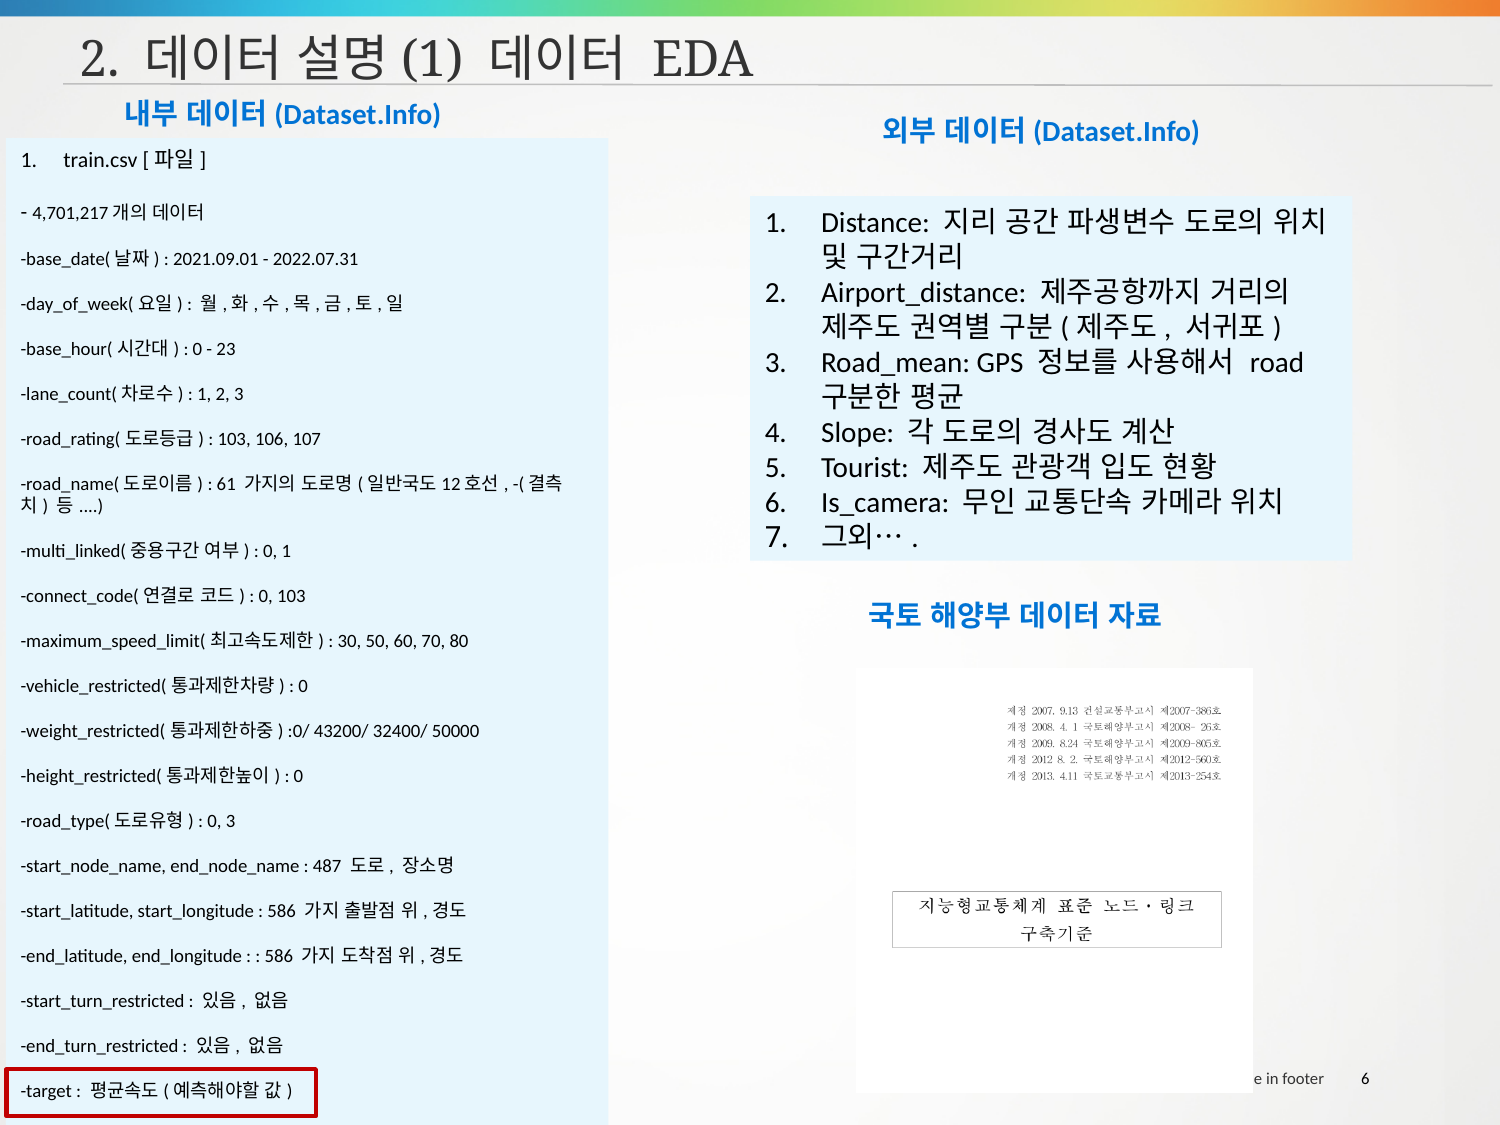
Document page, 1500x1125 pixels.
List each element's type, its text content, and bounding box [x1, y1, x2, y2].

text_box 국토 해양부 데이터 자료 [853, 589, 1249, 640]
picture [0, 0, 1500, 1125]
text_box 외부 데이터(Dataset.Info) [868, 104, 1264, 155]
text_box Distance: 지리 공간 파생변수 도로의 위치 및 구간거리 Airport_distance: 제주공항까지 거리의 제주도 권역별 구분(제주도, 서귀포) Road_mean: GPS 정보를 사용해서 road 구분한 평균 Slope: 각 도로의 경사도 계산 Tourist: 제주도 관광객 입도 현황 Is_camera: 무인 교통단속 카메라 위치 그외…. [750, 196, 1353, 561]
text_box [5, 137, 609, 1125]
text_box 2. 데이터 설명(1) 데이터 EDA [64, 19, 1368, 82]
text_box 내부 데이터(Dataset.Info) [109, 94, 505, 136]
